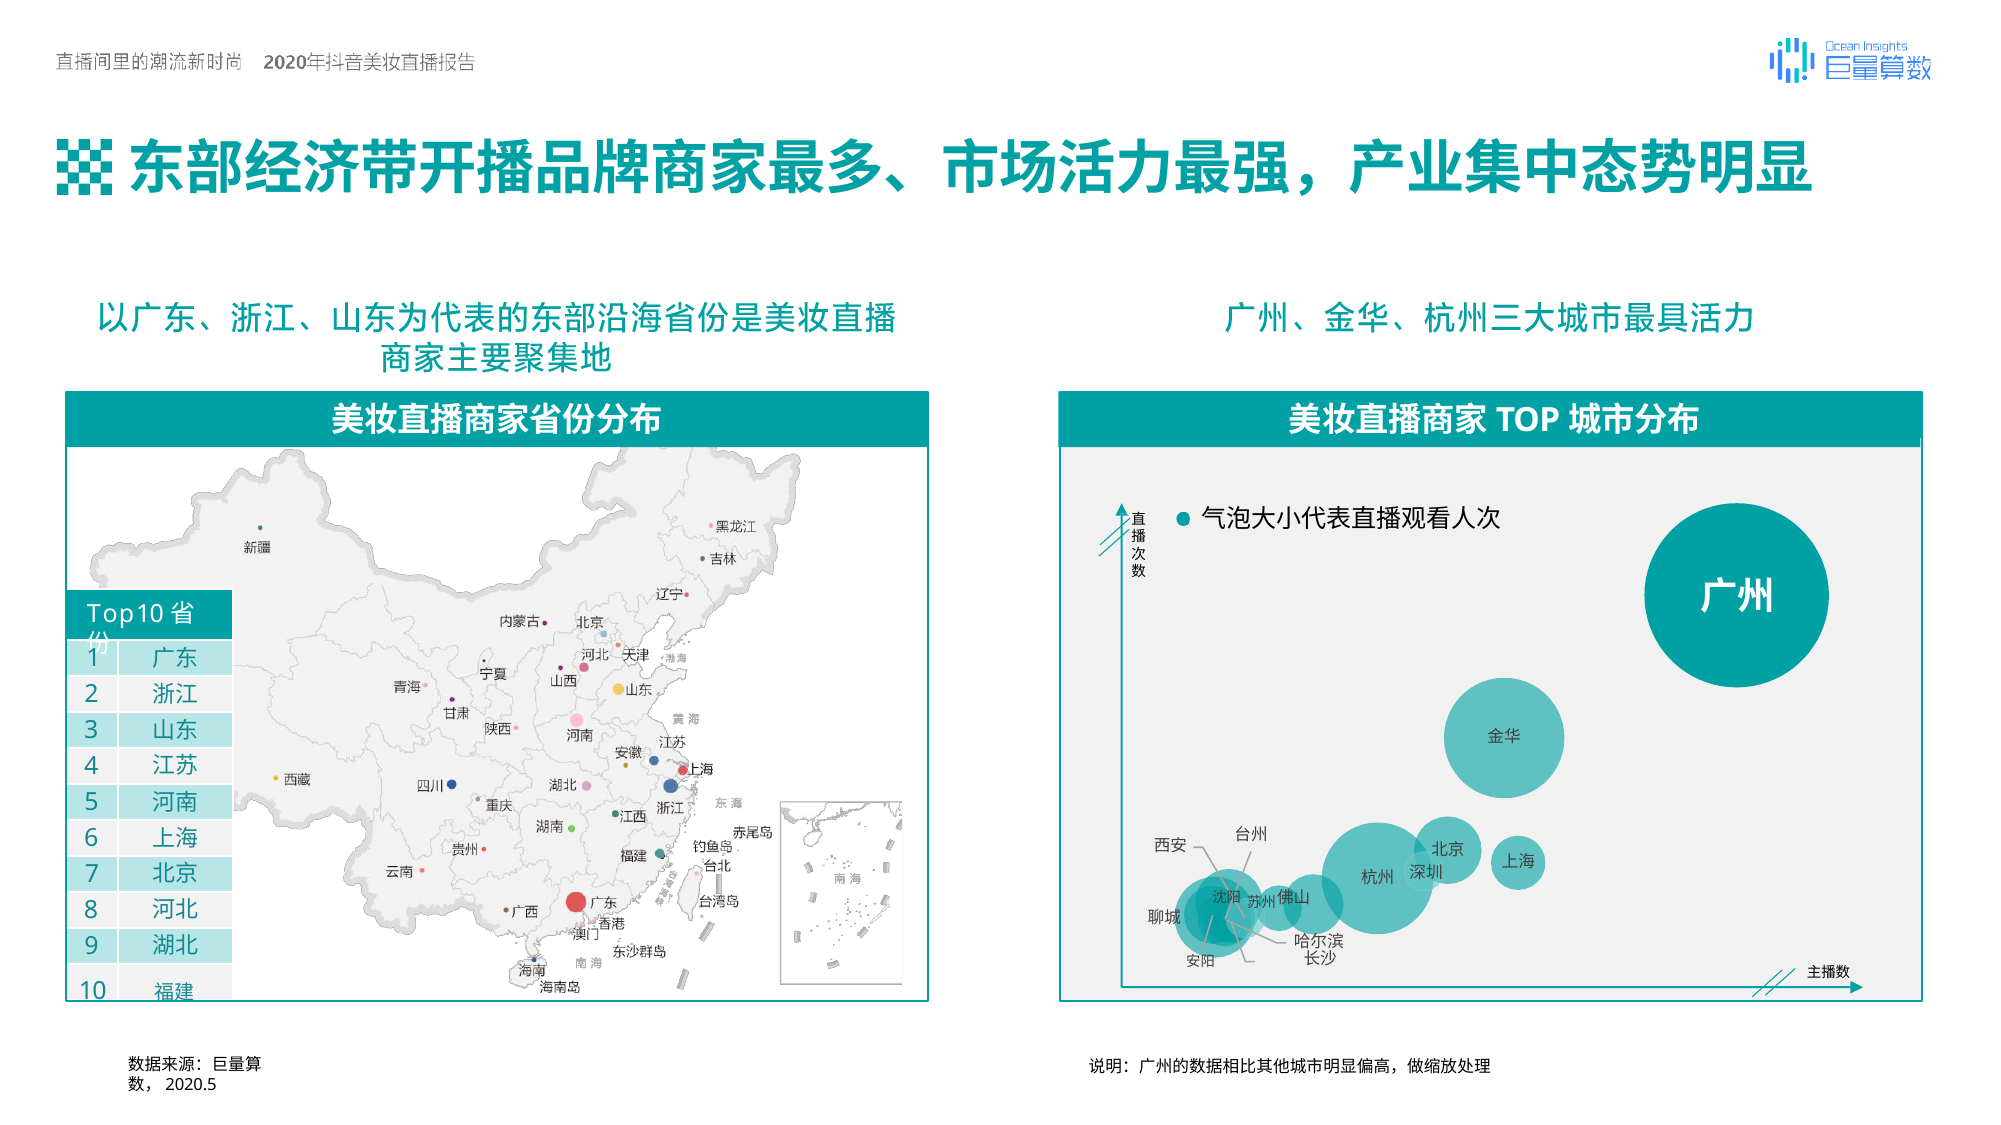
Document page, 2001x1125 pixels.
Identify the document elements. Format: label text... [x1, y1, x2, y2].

text_box [1826, 41, 1840, 51]
text_box [1059, 391, 1923, 1001]
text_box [1234, 821, 1270, 844]
text_box [66, 391, 929, 1001]
text_box [1880, 43, 1888, 53]
picture [1769, 38, 1815, 83]
text_box [56, 161, 69, 173]
title 东部经济带开播品牌商家最多、市场活力最强，产业集中态势明显 [125, 127, 1821, 318]
text_box [100, 161, 112, 173]
text_box [89, 149, 102, 162]
text_box [1223, 298, 1789, 337]
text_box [1444, 677, 1565, 799]
text_box [379, 338, 646, 377]
text_box [56, 139, 69, 151]
text_box [78, 139, 91, 151]
text_box [96, 298, 929, 337]
text_box 说明：广州的数据相比其他城市明显偏高，做缩放处理 [1086, 1053, 1492, 1076]
picture [56, 52, 241, 70]
text_box [67, 172, 80, 184]
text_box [1490, 835, 1546, 890]
text_box [100, 139, 112, 151]
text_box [1147, 816, 1482, 970]
text_box [89, 172, 102, 184]
picture [264, 52, 475, 71]
text_box [78, 183, 91, 195]
text_box 数据来源：巨量算数，2020.5 [125, 1051, 351, 1094]
text_box 10 福建 [76, 1001, 201, 1007]
text_box [100, 183, 112, 195]
text_box [78, 161, 91, 173]
text_box [56, 183, 69, 195]
picture [1907, 56, 1931, 80]
text_box [67, 149, 80, 162]
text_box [1153, 833, 1190, 856]
picture [1853, 55, 1904, 80]
picture [1826, 56, 1850, 79]
